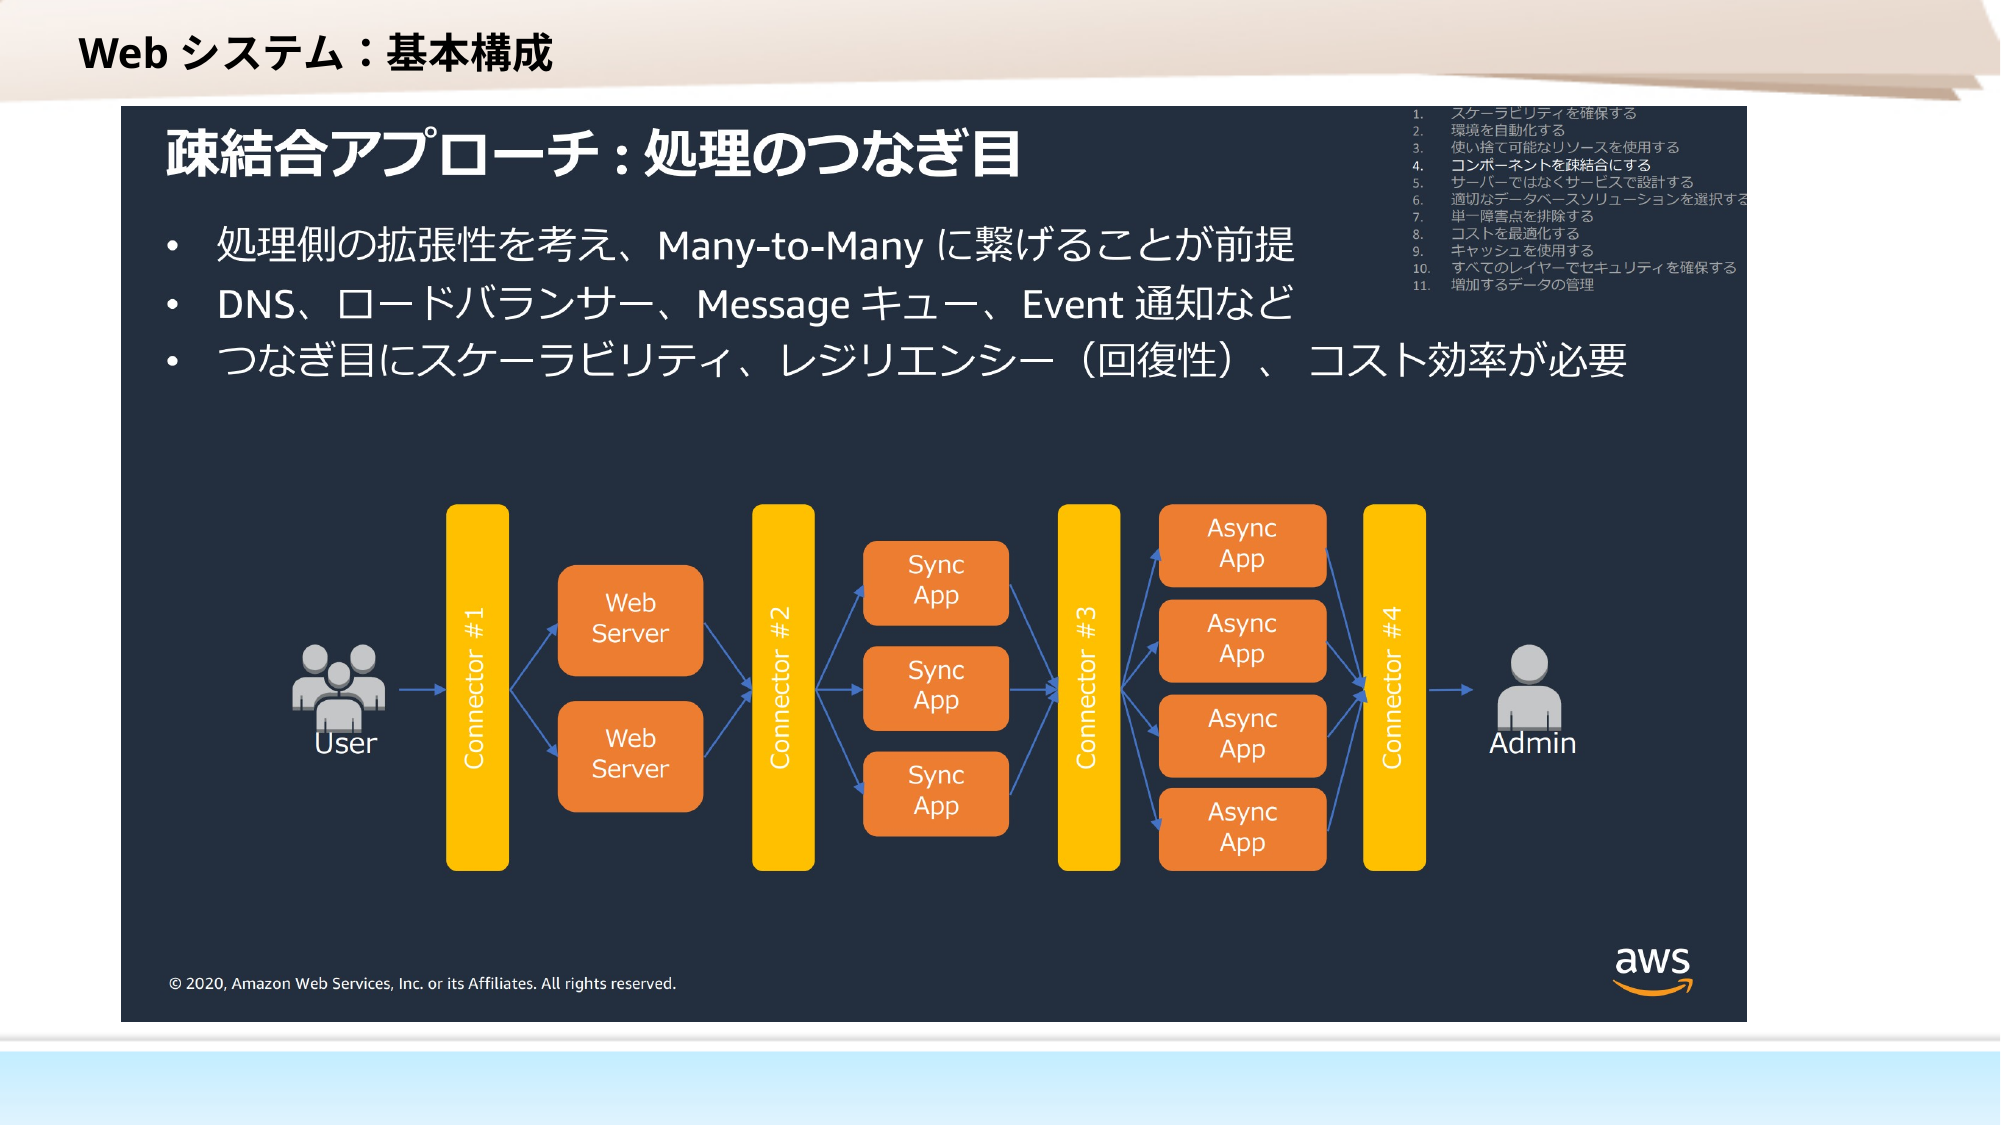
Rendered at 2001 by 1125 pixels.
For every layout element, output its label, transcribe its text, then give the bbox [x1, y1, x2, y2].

picture [0, 0, 2001, 1125]
text_box Webシステム：基本構成 [63, 7, 1108, 96]
